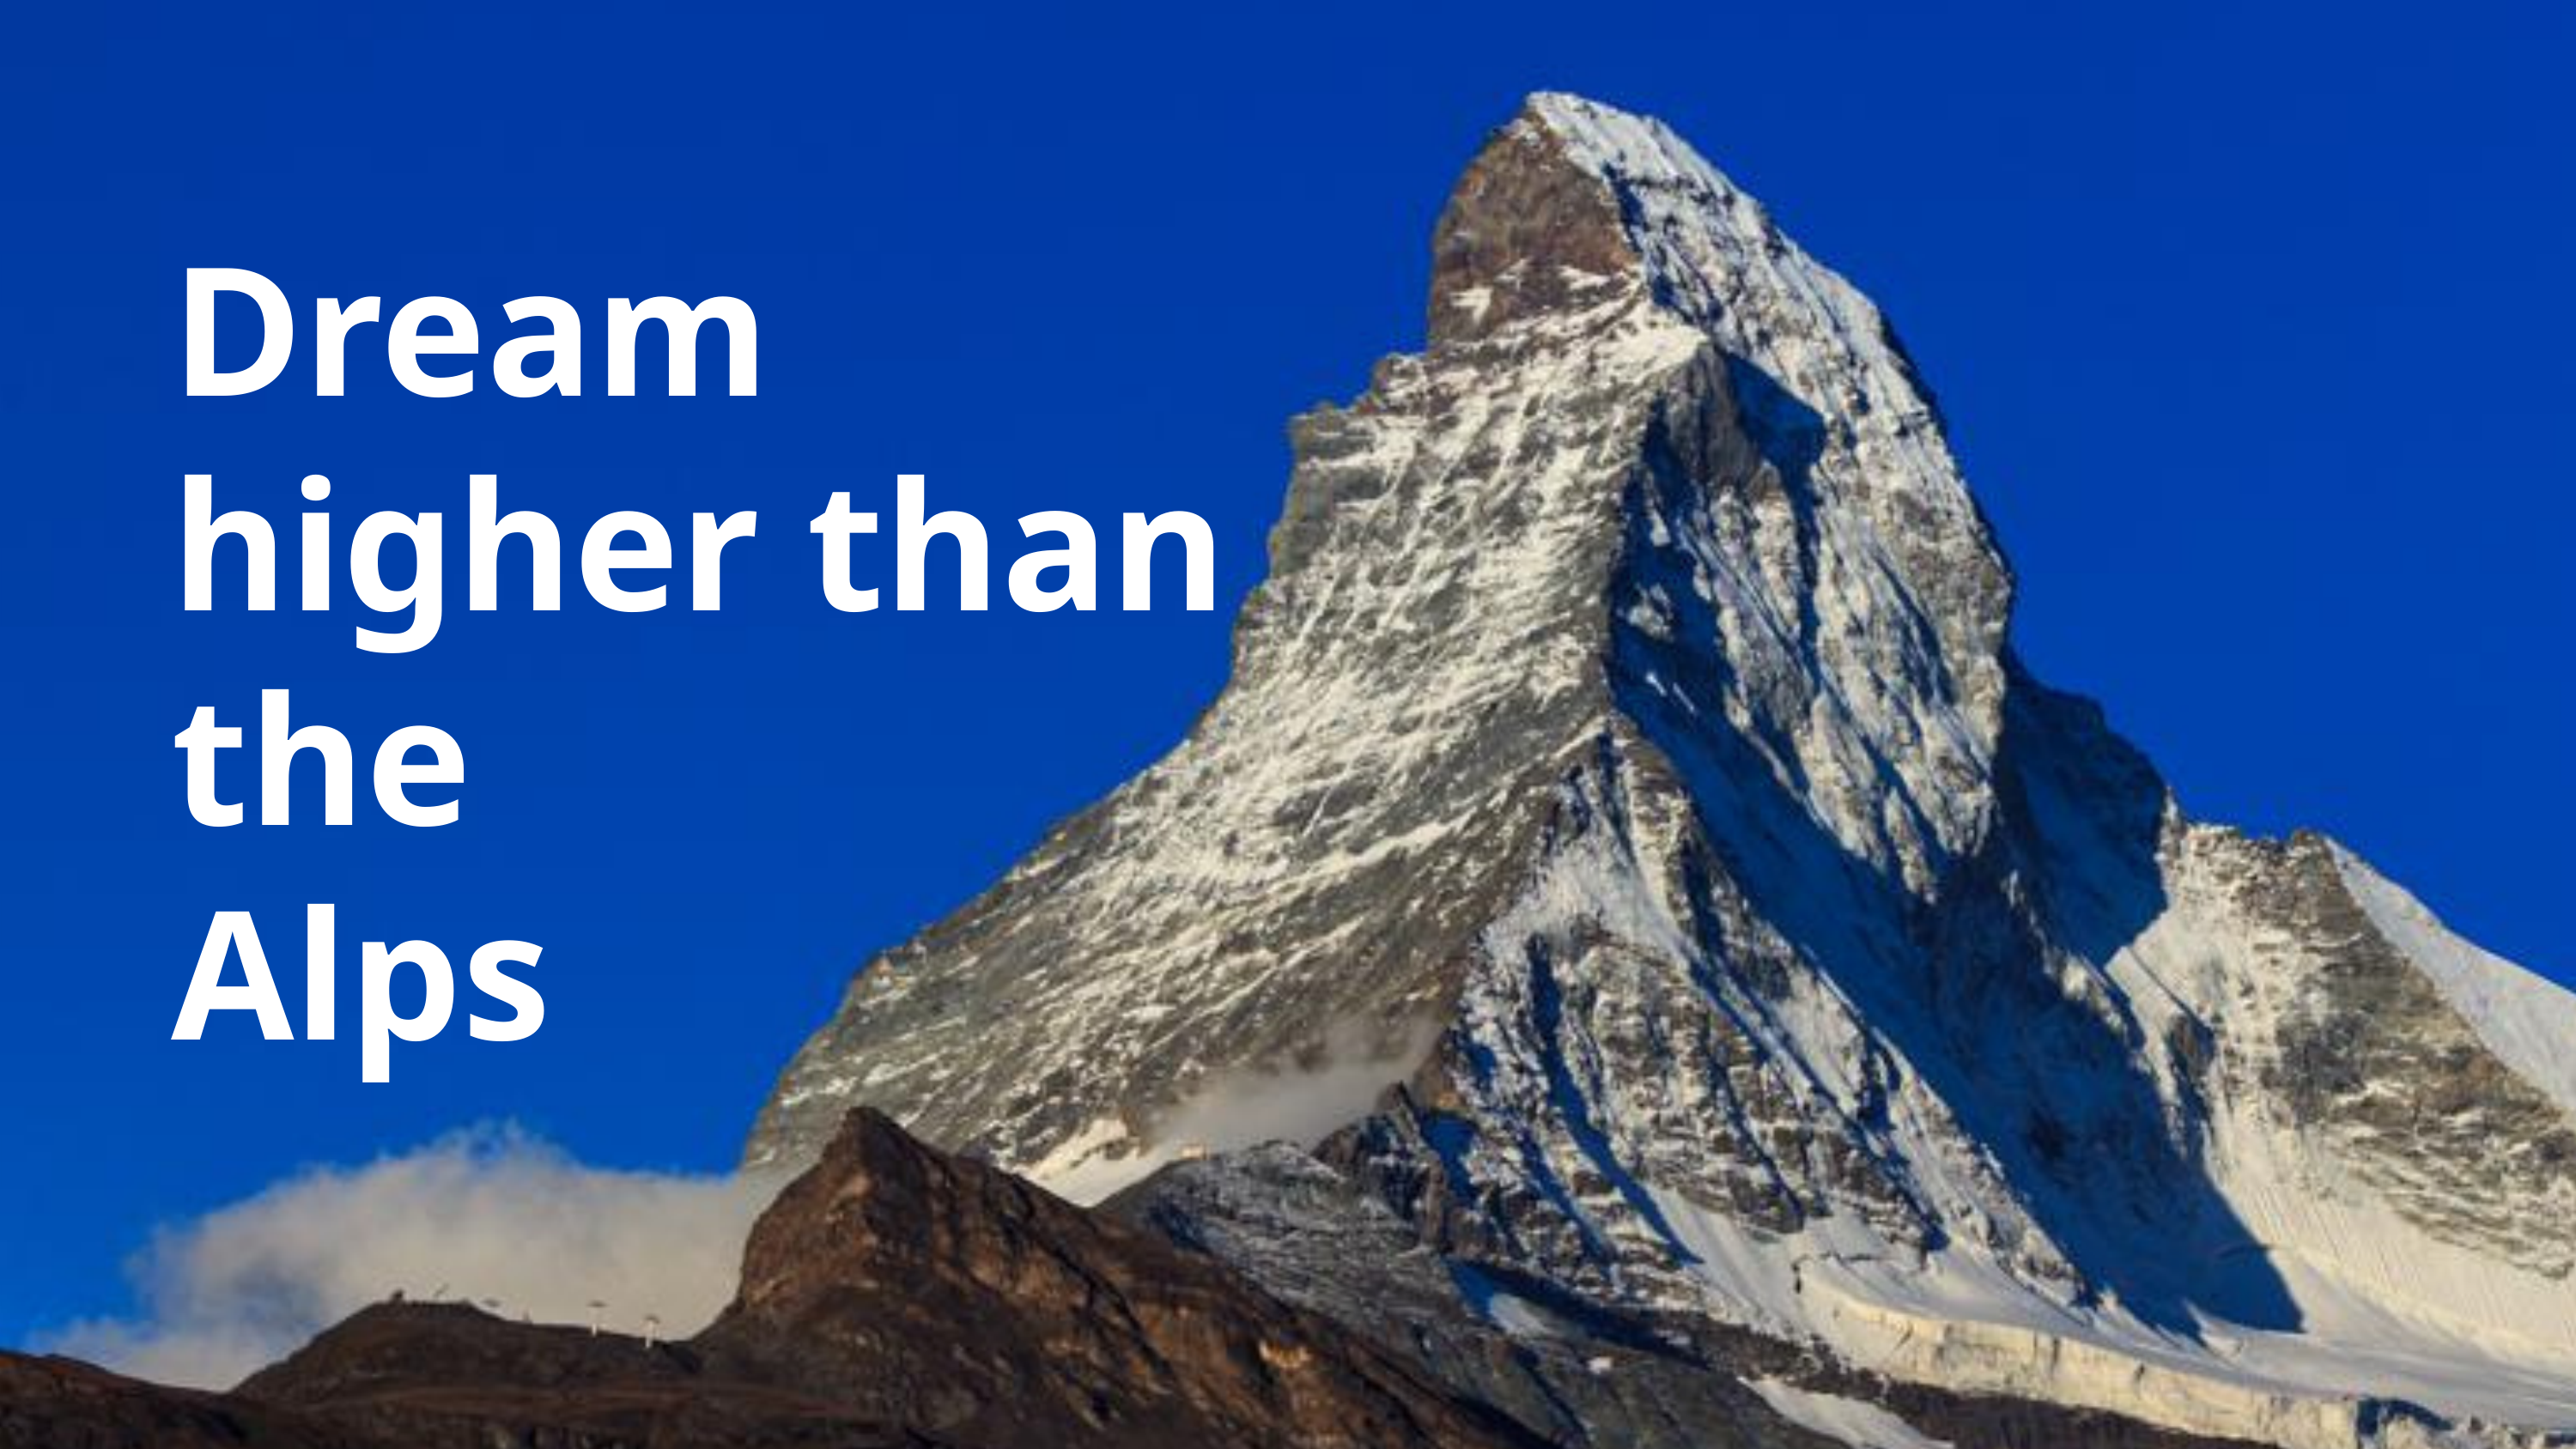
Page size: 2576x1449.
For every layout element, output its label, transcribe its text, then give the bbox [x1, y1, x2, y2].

text_box Dream higher than the Alps [171, 217, 1288, 1076]
text_box [0, 0, 2576, 1449]
